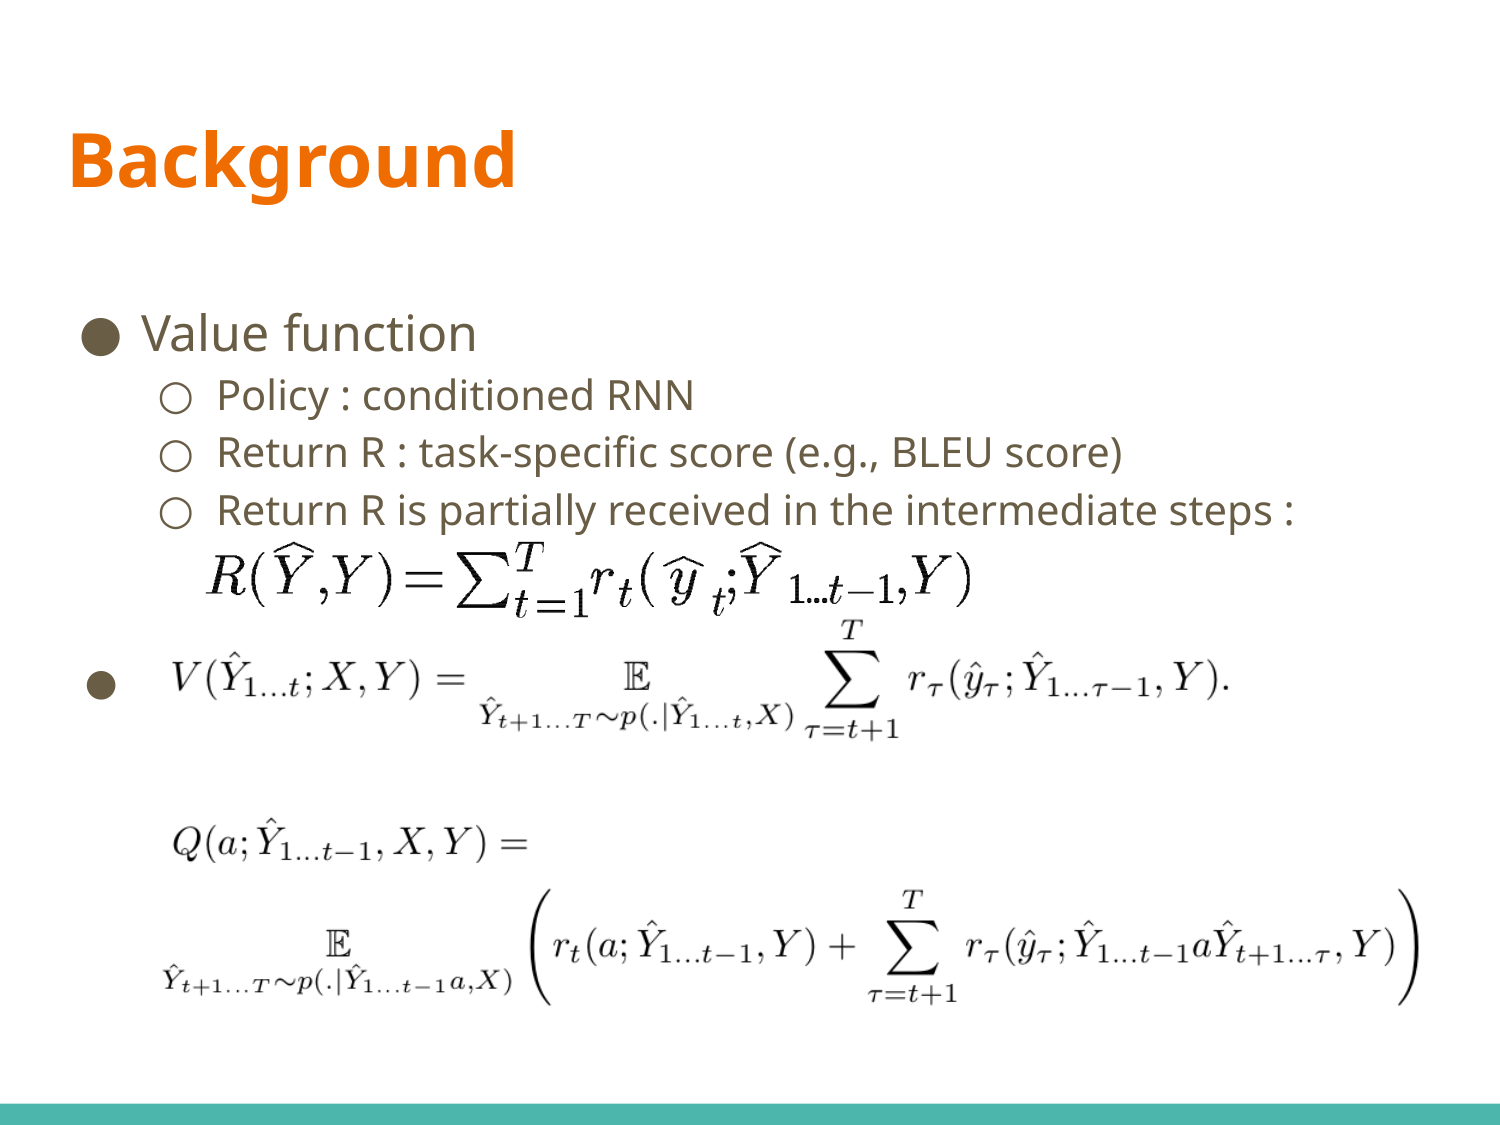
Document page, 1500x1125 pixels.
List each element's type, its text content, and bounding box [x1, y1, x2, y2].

title Background [51, 97, 1449, 252]
list Value function Policy : conditioned RNN Return R : task-specific score (e.g., BLEU score) Return R is partially received in the intermediate steps : [51, 276, 1449, 1000]
picture [145, 541, 1436, 1042]
